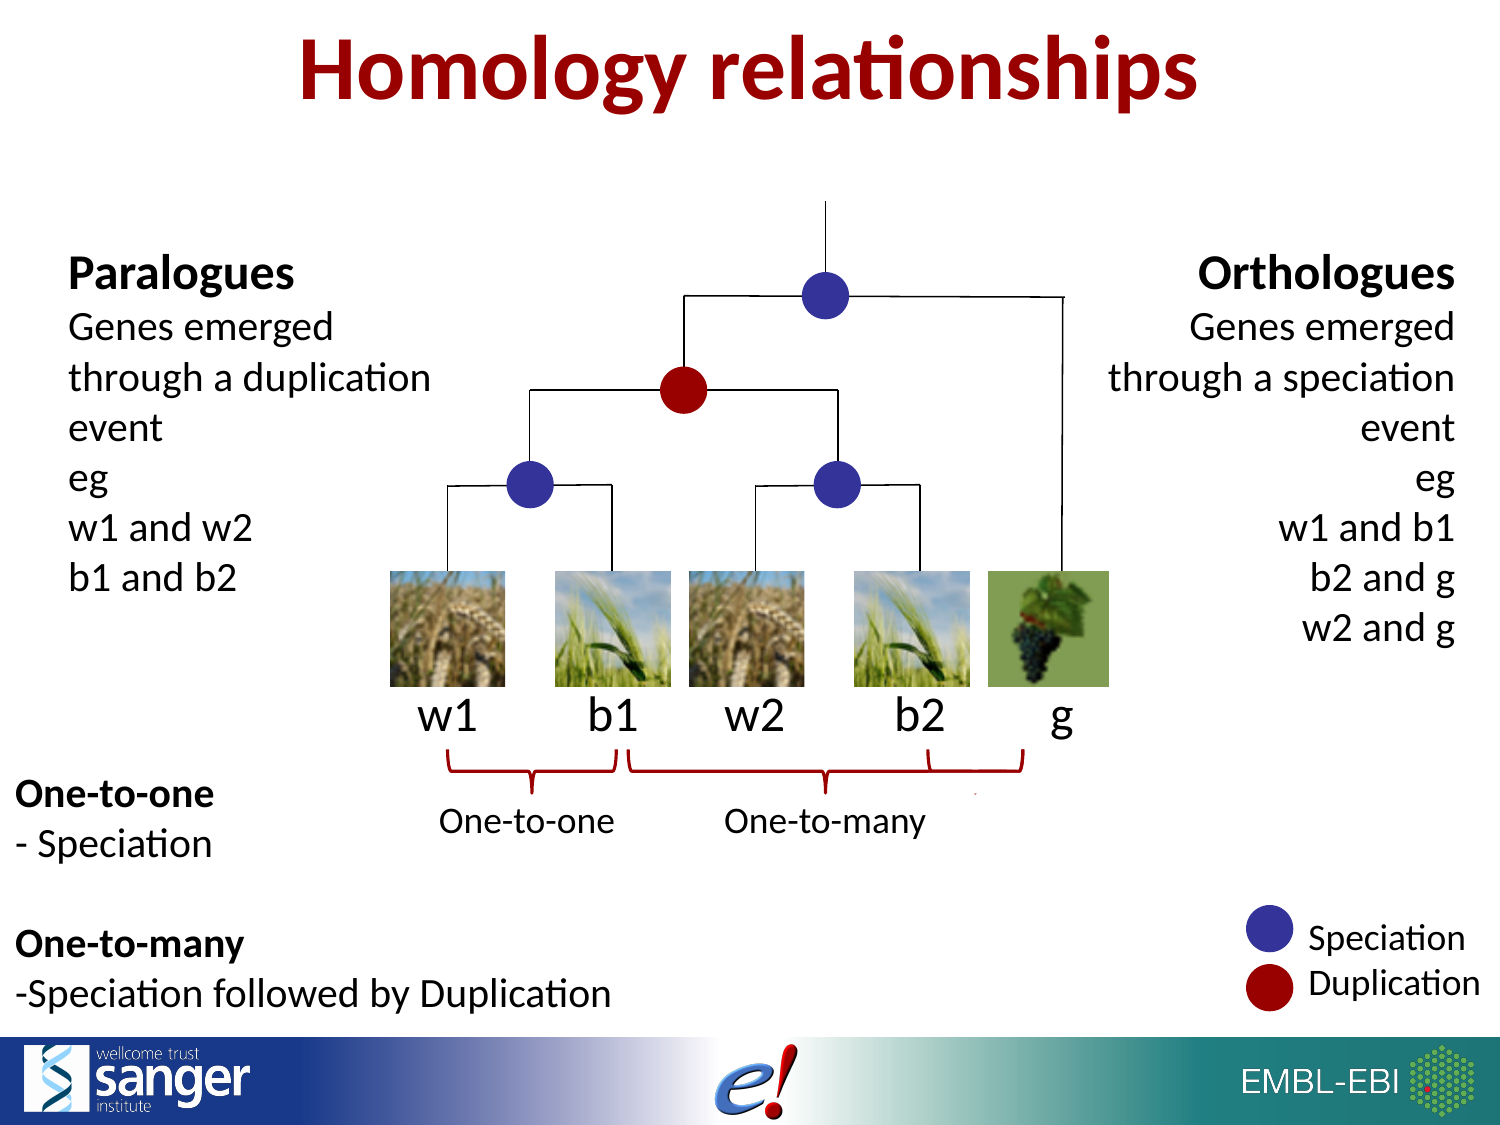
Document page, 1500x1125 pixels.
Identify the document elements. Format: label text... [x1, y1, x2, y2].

text_box b1 [565, 695, 661, 747]
picture [389, 571, 506, 687]
text_box Speciation Duplication [1293, 905, 1500, 1012]
picture [555, 571, 671, 687]
text_box b2 [872, 695, 968, 747]
picture [688, 571, 805, 687]
picture [988, 571, 1110, 687]
text_box w2 [707, 695, 802, 747]
text_box [1246, 964, 1293, 1012]
text_box One-to-one - Speciation One-to-many -Speciation followed by Duplication [0, 749, 637, 1033]
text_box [423, 749, 1024, 829]
picture [854, 571, 970, 687]
text_box g [1014, 694, 1109, 750]
picture [0, 1037, 1500, 1125]
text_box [52, 231, 1471, 662]
text_box [1246, 905, 1293, 953]
text_box w1 [400, 695, 495, 749]
title Homology relationships [112, 0, 1388, 150]
